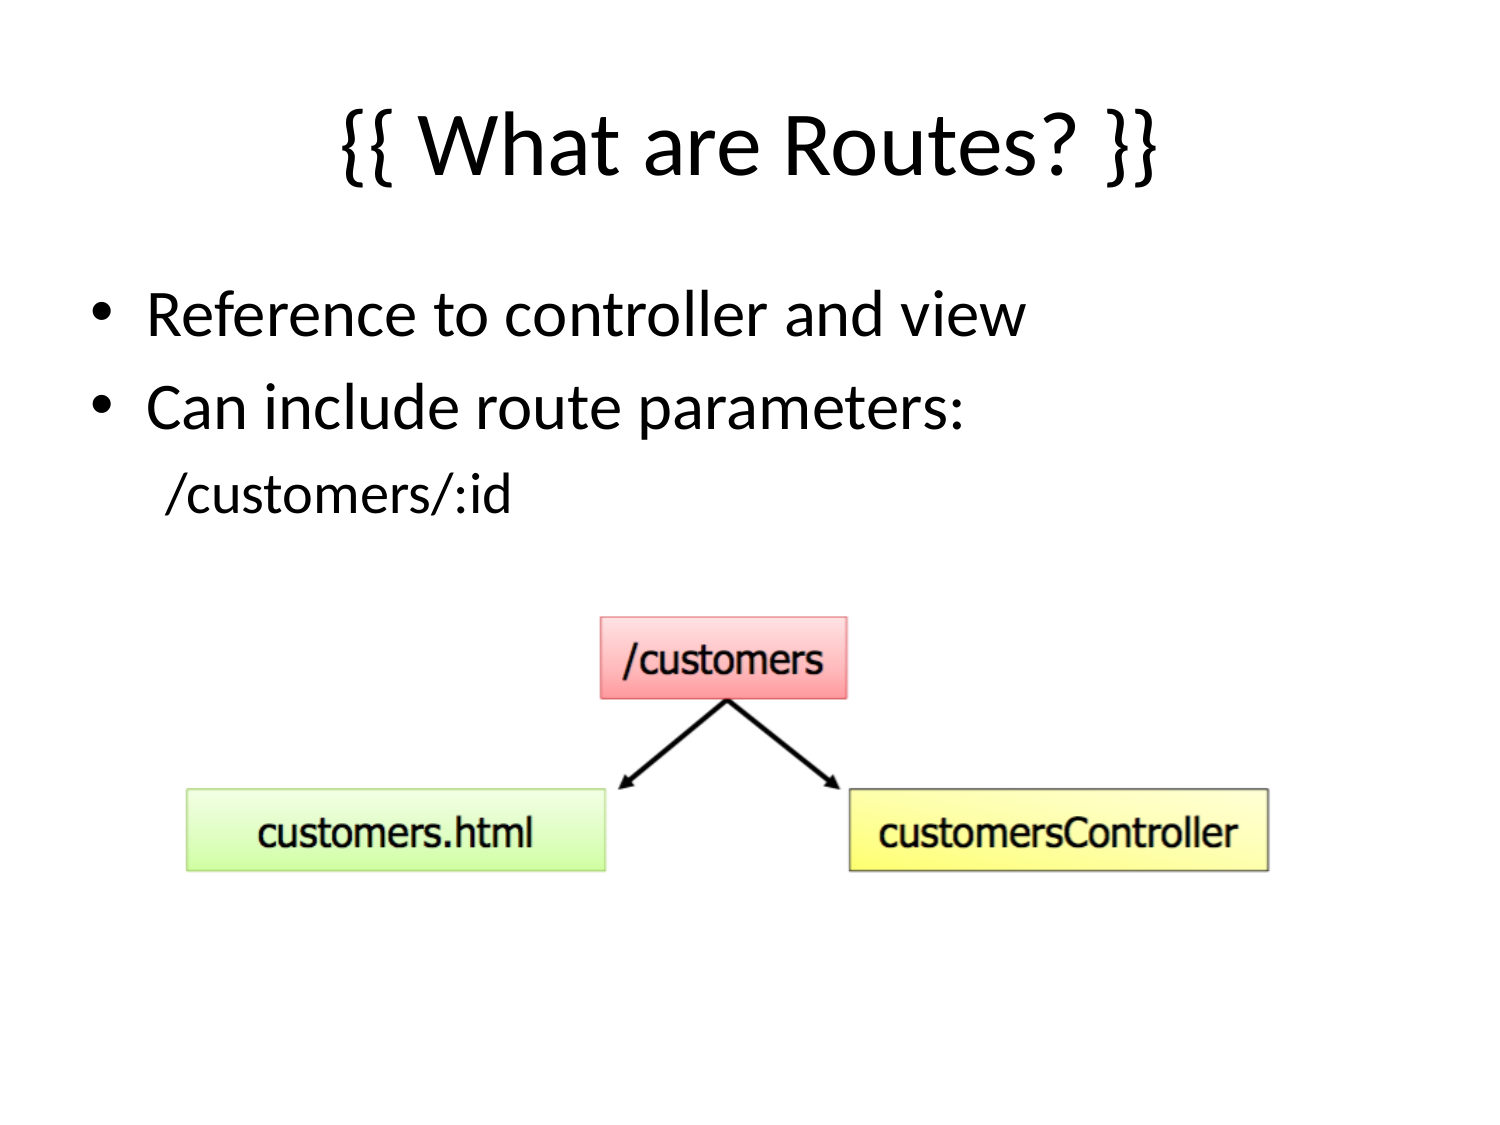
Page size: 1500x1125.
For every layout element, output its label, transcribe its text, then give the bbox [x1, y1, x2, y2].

list Reference to controller and view Can include route parameters: /customers/:id [75, 262, 1425, 568]
title {{ What are Routes? }} [75, 45, 1425, 233]
picture [155, 587, 1325, 978]
